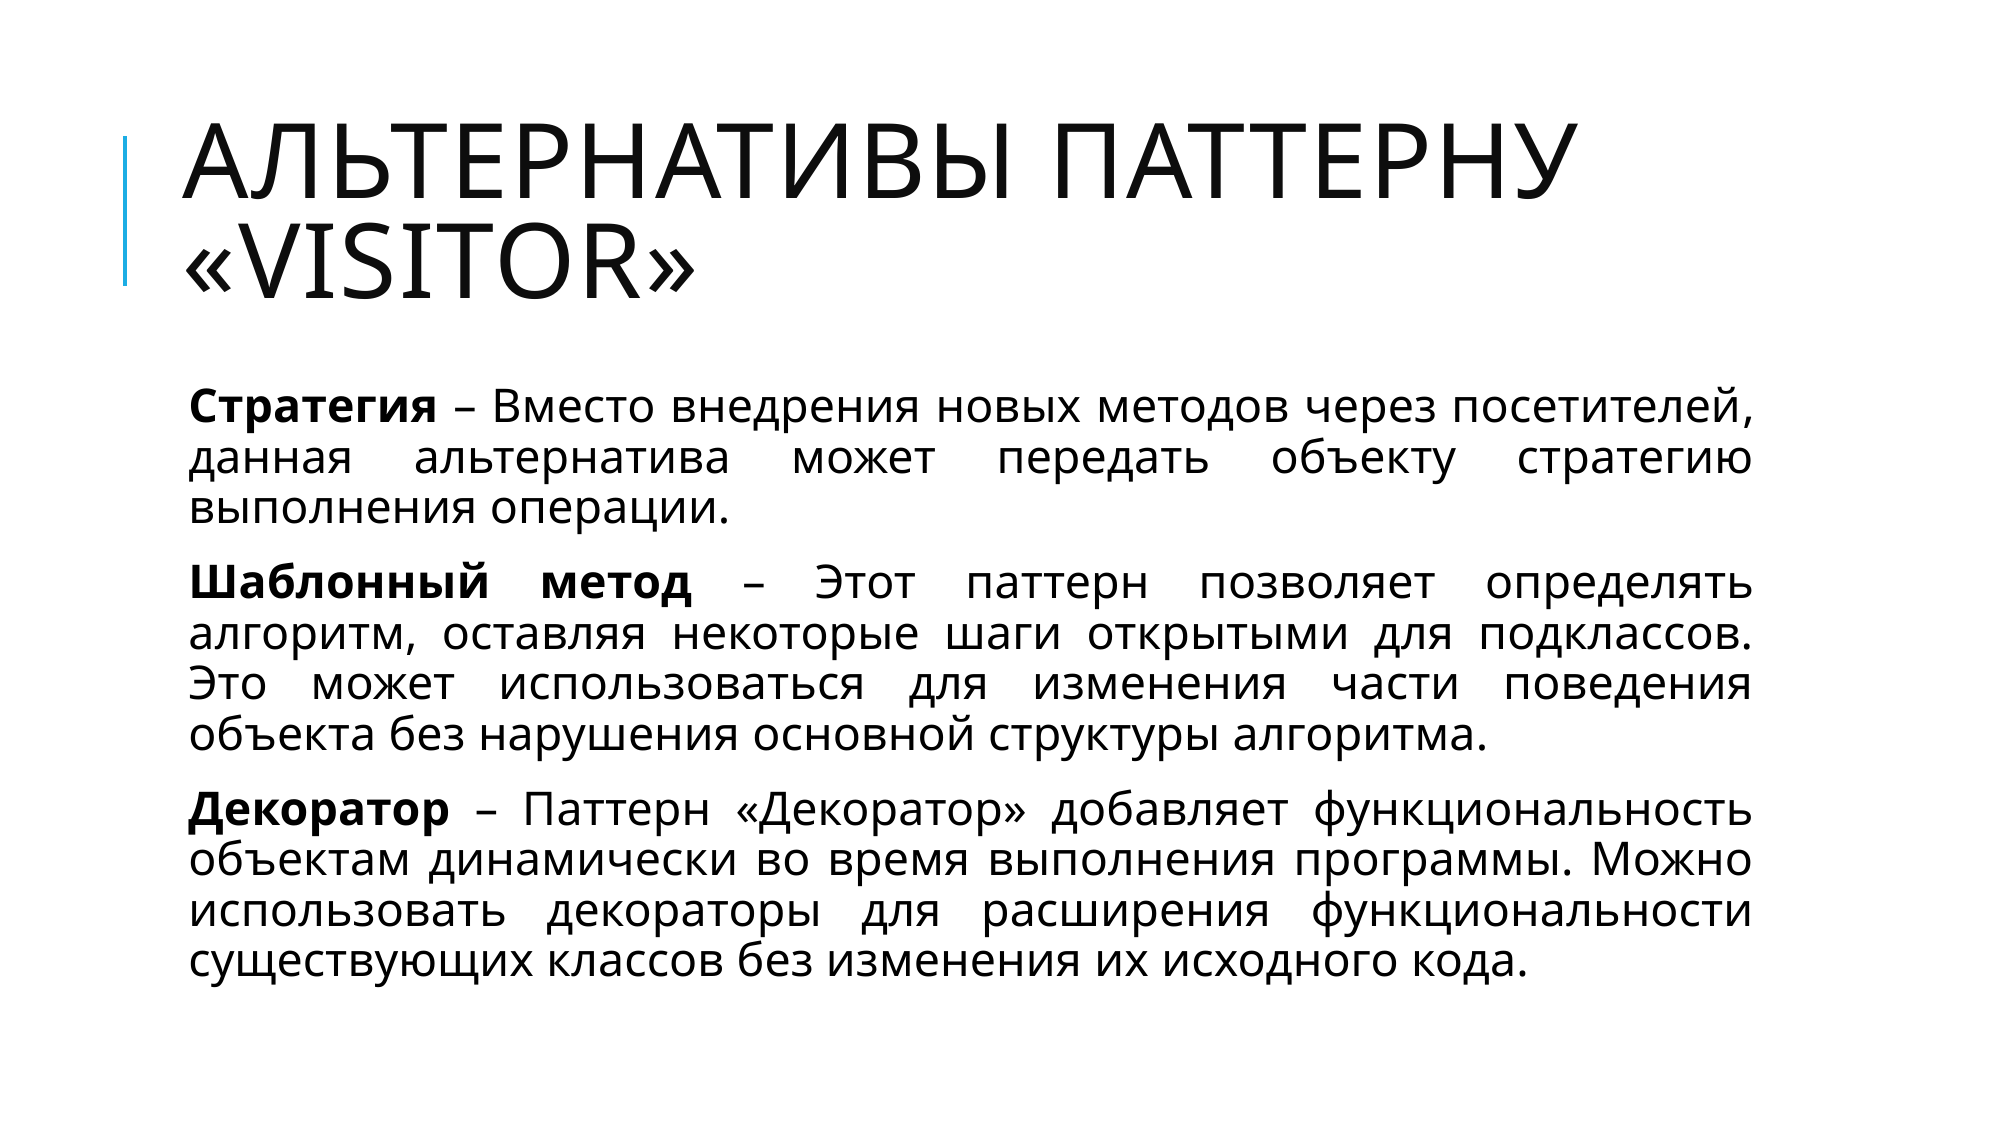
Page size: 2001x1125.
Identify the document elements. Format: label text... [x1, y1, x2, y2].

title Альтернативы паттерну «Visitor» [168, 96, 1763, 342]
list Стратегия – Вместо внедрения новых методов через посетителей, данная альтернатива может передать объекту стратегию выполнения операции. Шаблонный метод – Этот паттерн позволяет определять алгоритм, оставляя некоторые шаги открытыми для подклассов. Это может использоваться для изменения части поведения объекта без нарушения основной структуры алгоритма. Декоратор – Паттерн «Декоратор» добавляет функциональность объектам динамически во время выполнения программы. Можно использовать декораторы для расширения функциональности существующих классов без изменения их исходного кода. [168, 375, 1763, 1035]
